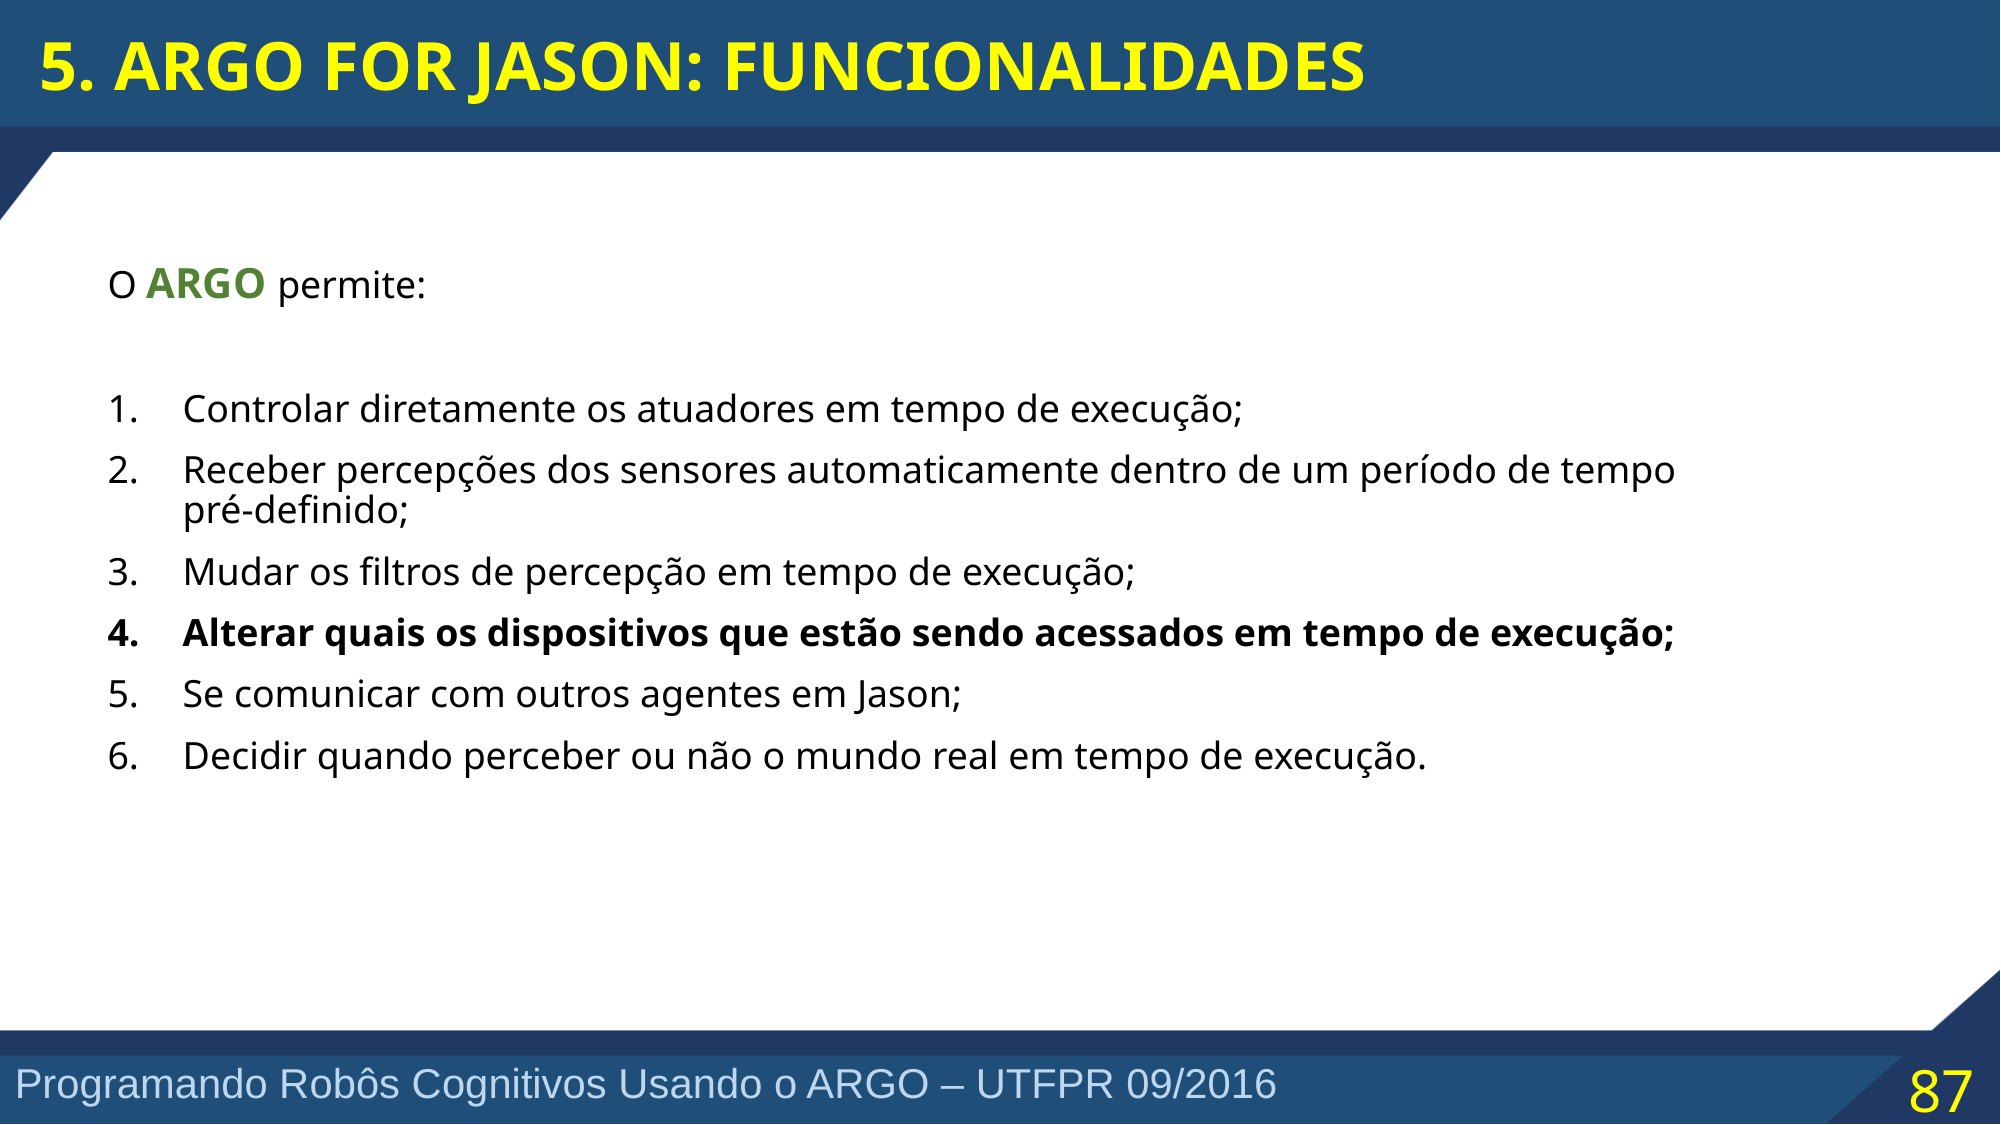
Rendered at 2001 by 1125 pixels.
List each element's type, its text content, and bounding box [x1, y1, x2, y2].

text_box 5. ARGO FOR JASON: FUNCIONALIDADES [24, 16, 2000, 112]
text_box O ARGO permite: Controlar diretamente os atuadores em tempo de execução; Receber percepções dos sensores automaticamente dentro de um período de tempo pré-definido; Mudar os filtros de percepção em tempo de execução; Alterar quais os dispositivos que estão sendo acessados em tempo de execução; Se comunicar com outros agentes em Jason; Decidir quando perceber ou não o mundo real em tempo de execução. [92, 255, 1741, 1030]
picture [0, 0, 2000, 1124]
